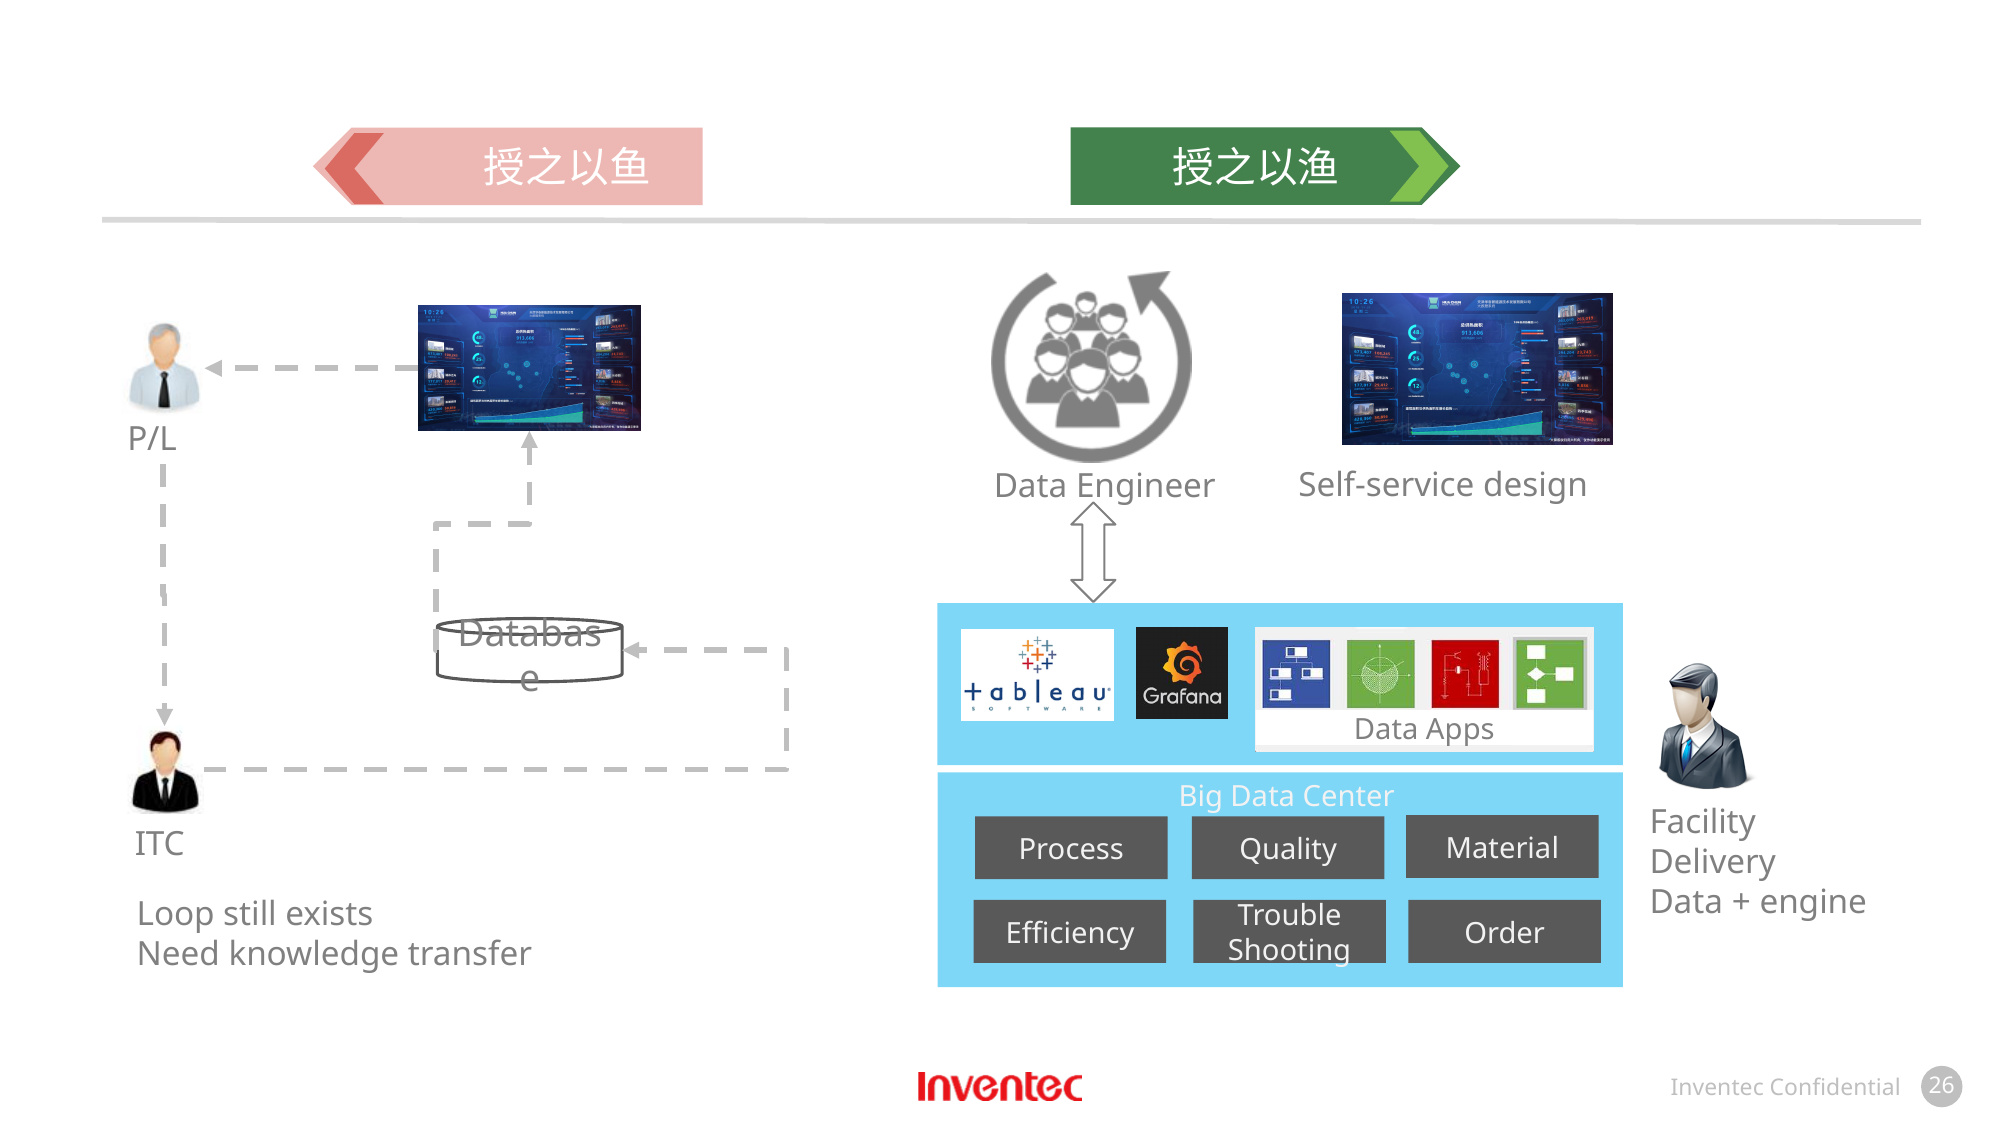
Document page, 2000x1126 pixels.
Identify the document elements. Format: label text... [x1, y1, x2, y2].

picture [991, 271, 1193, 463]
text_box Efficiency [972, 898, 1168, 965]
text_box Trouble Shooting [1191, 898, 1388, 965]
text_box P/L [112, 409, 215, 464]
picture [1136, 627, 1229, 719]
text_box [1387, 128, 1451, 204]
picture [961, 628, 1114, 721]
text_box [310, 125, 705, 208]
text_box Material [1404, 813, 1601, 880]
text_box [1069, 500, 1118, 605]
text_box Process [973, 814, 1170, 881]
text_box Database [435, 616, 625, 684]
picture [1638, 662, 1765, 790]
picture [417, 305, 641, 432]
text_box [935, 601, 1625, 767]
picture [1255, 627, 1594, 752]
text_box Big Data Center [1127, 769, 1447, 820]
picture [125, 725, 204, 814]
text_box [323, 131, 386, 207]
text_box Facility Delivery Data + engine [1634, 792, 1906, 928]
picture [918, 1072, 1082, 1101]
text_box Self-service design [1283, 455, 1753, 511]
text_box Quality [1190, 820, 1387, 881]
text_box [203, 681, 530, 770]
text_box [101, 219, 1922, 223]
picture [1342, 292, 1613, 446]
text_box Loop still exists Need knowledge transfer [121, 884, 654, 980]
text_box Order [1406, 898, 1603, 965]
text_box [936, 770, 1625, 989]
text_box ITC [120, 814, 201, 870]
text_box Data Engineer [979, 456, 1284, 512]
text_box 授之以鱼 [469, 133, 667, 199]
picture [121, 320, 205, 416]
text_box 授之以渔 [1068, 125, 1463, 208]
